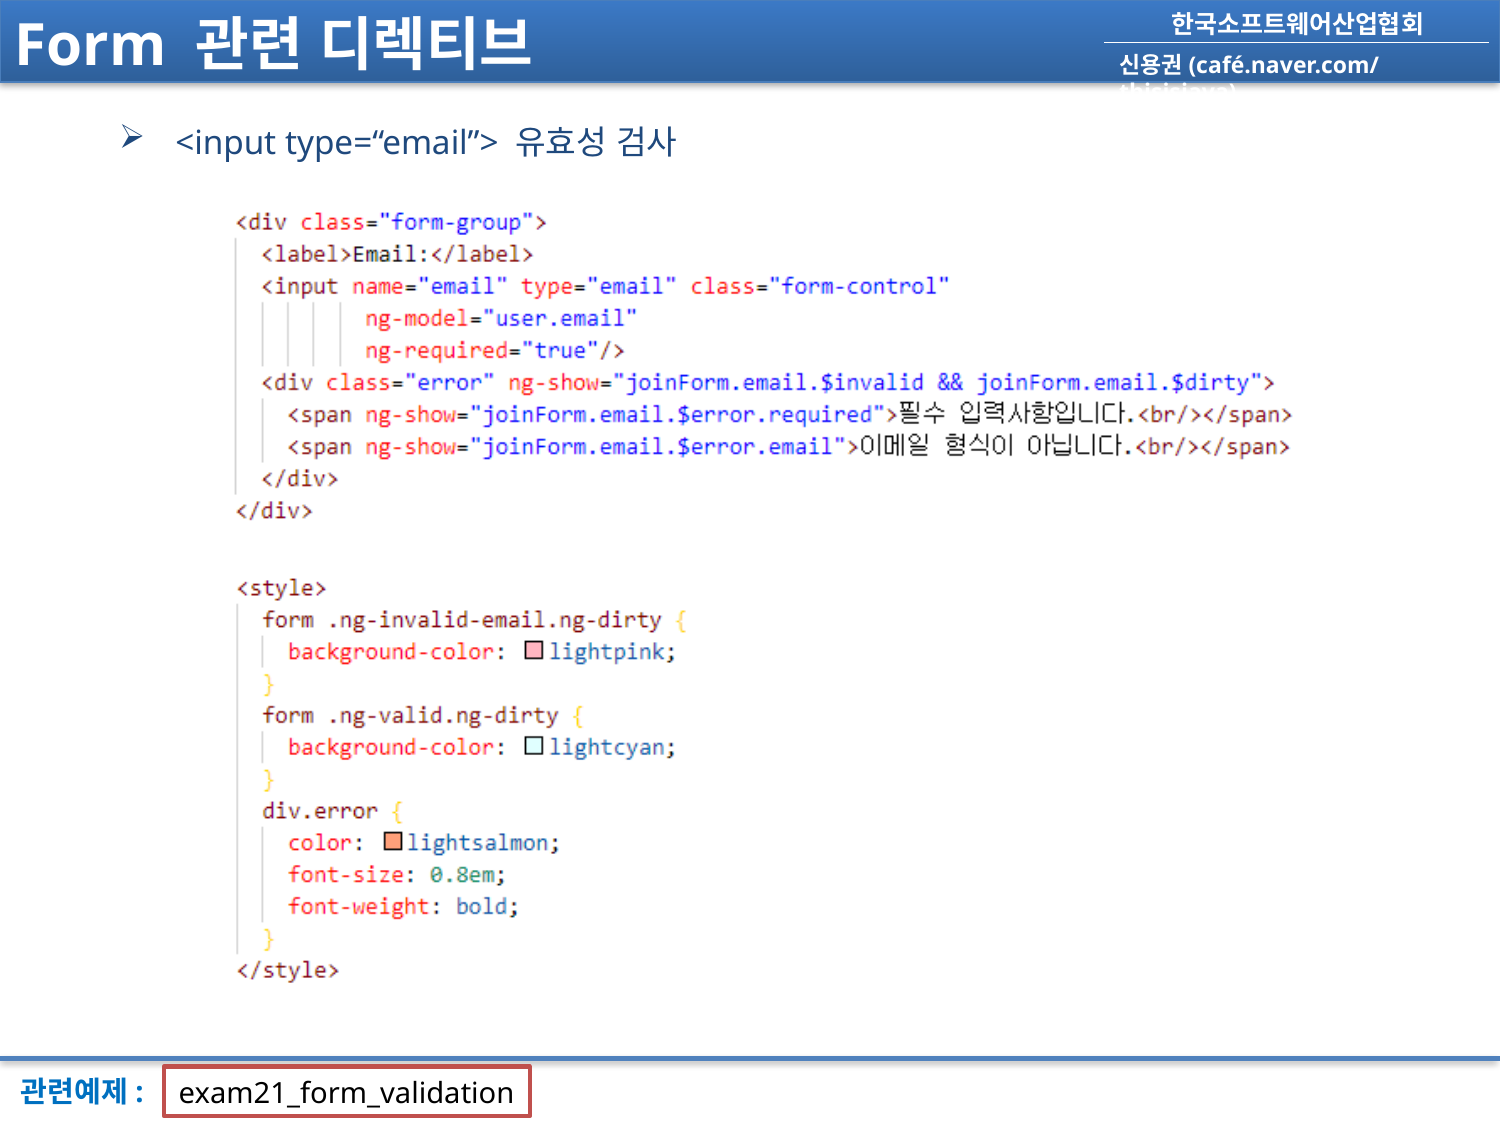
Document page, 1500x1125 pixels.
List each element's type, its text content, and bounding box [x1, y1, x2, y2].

title Form 관련 디렉티브 [0, 0, 1500, 82]
text_box exam21_form_validation [162, 1064, 532, 1118]
picture [229, 574, 706, 988]
picture [229, 207, 1311, 528]
list <input type=“email”> 유효성 검사 [29, 113, 1471, 1035]
